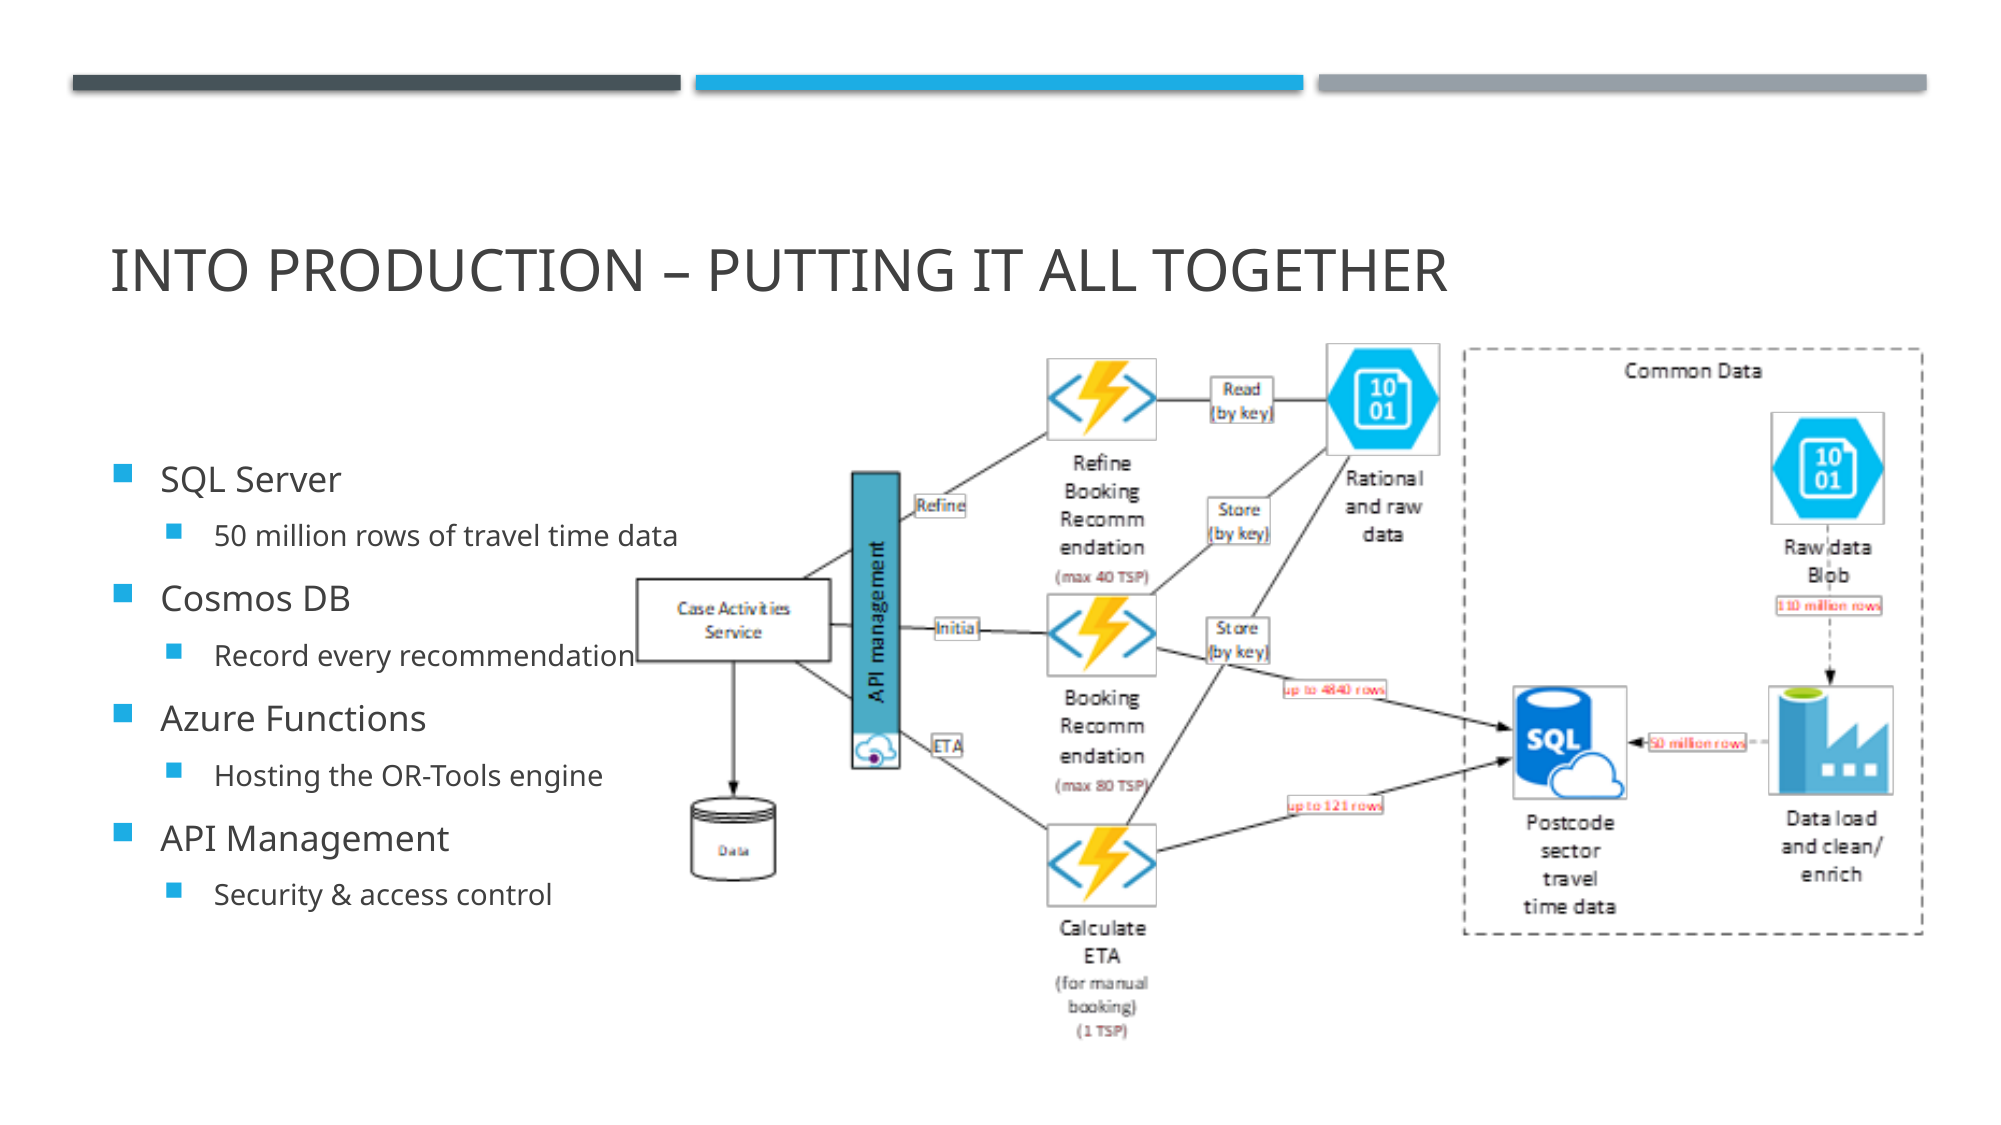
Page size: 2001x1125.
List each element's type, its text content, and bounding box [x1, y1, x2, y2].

title Into production – putting it all together [95, 115, 1905, 311]
list SQL Server 50 million rows of travel time data Cosmos DB Record every recommendation Azure Functions Hosting the OR-Tools engine API Management Security & access control [95, 383, 628, 981]
picture [634, 342, 1926, 1052]
